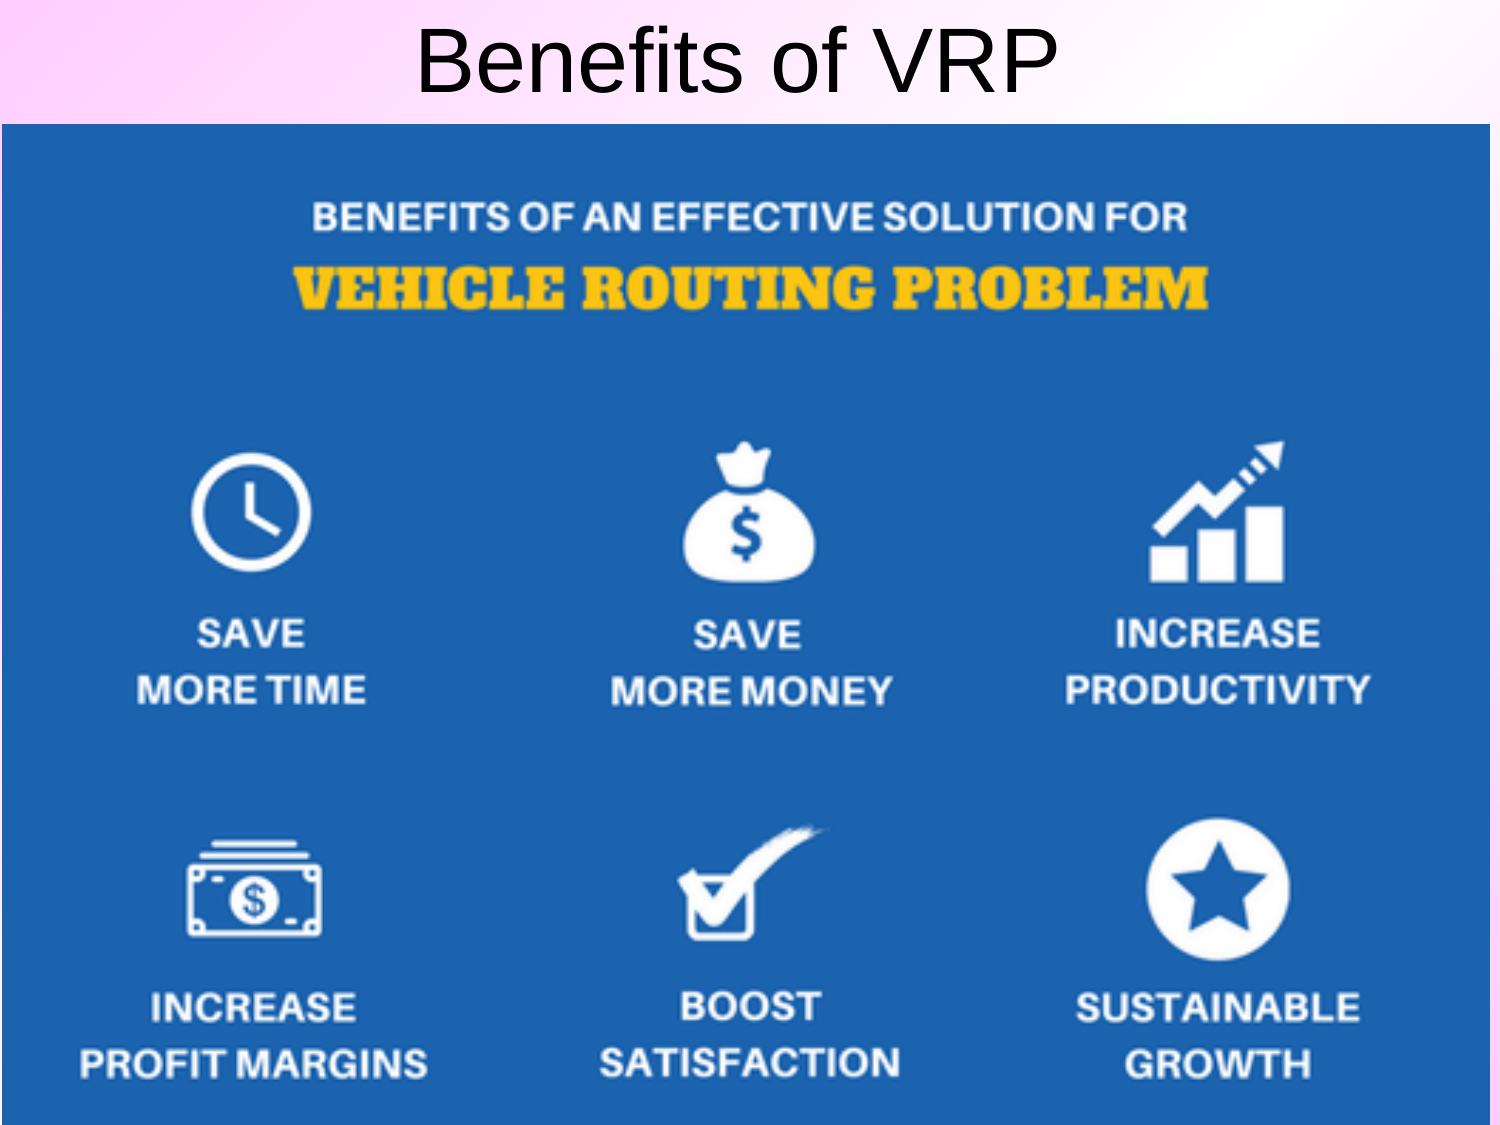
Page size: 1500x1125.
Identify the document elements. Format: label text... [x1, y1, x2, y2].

picture [0, 99, 1490, 1125]
title Benefits of VRP [112, 0, 1388, 99]
